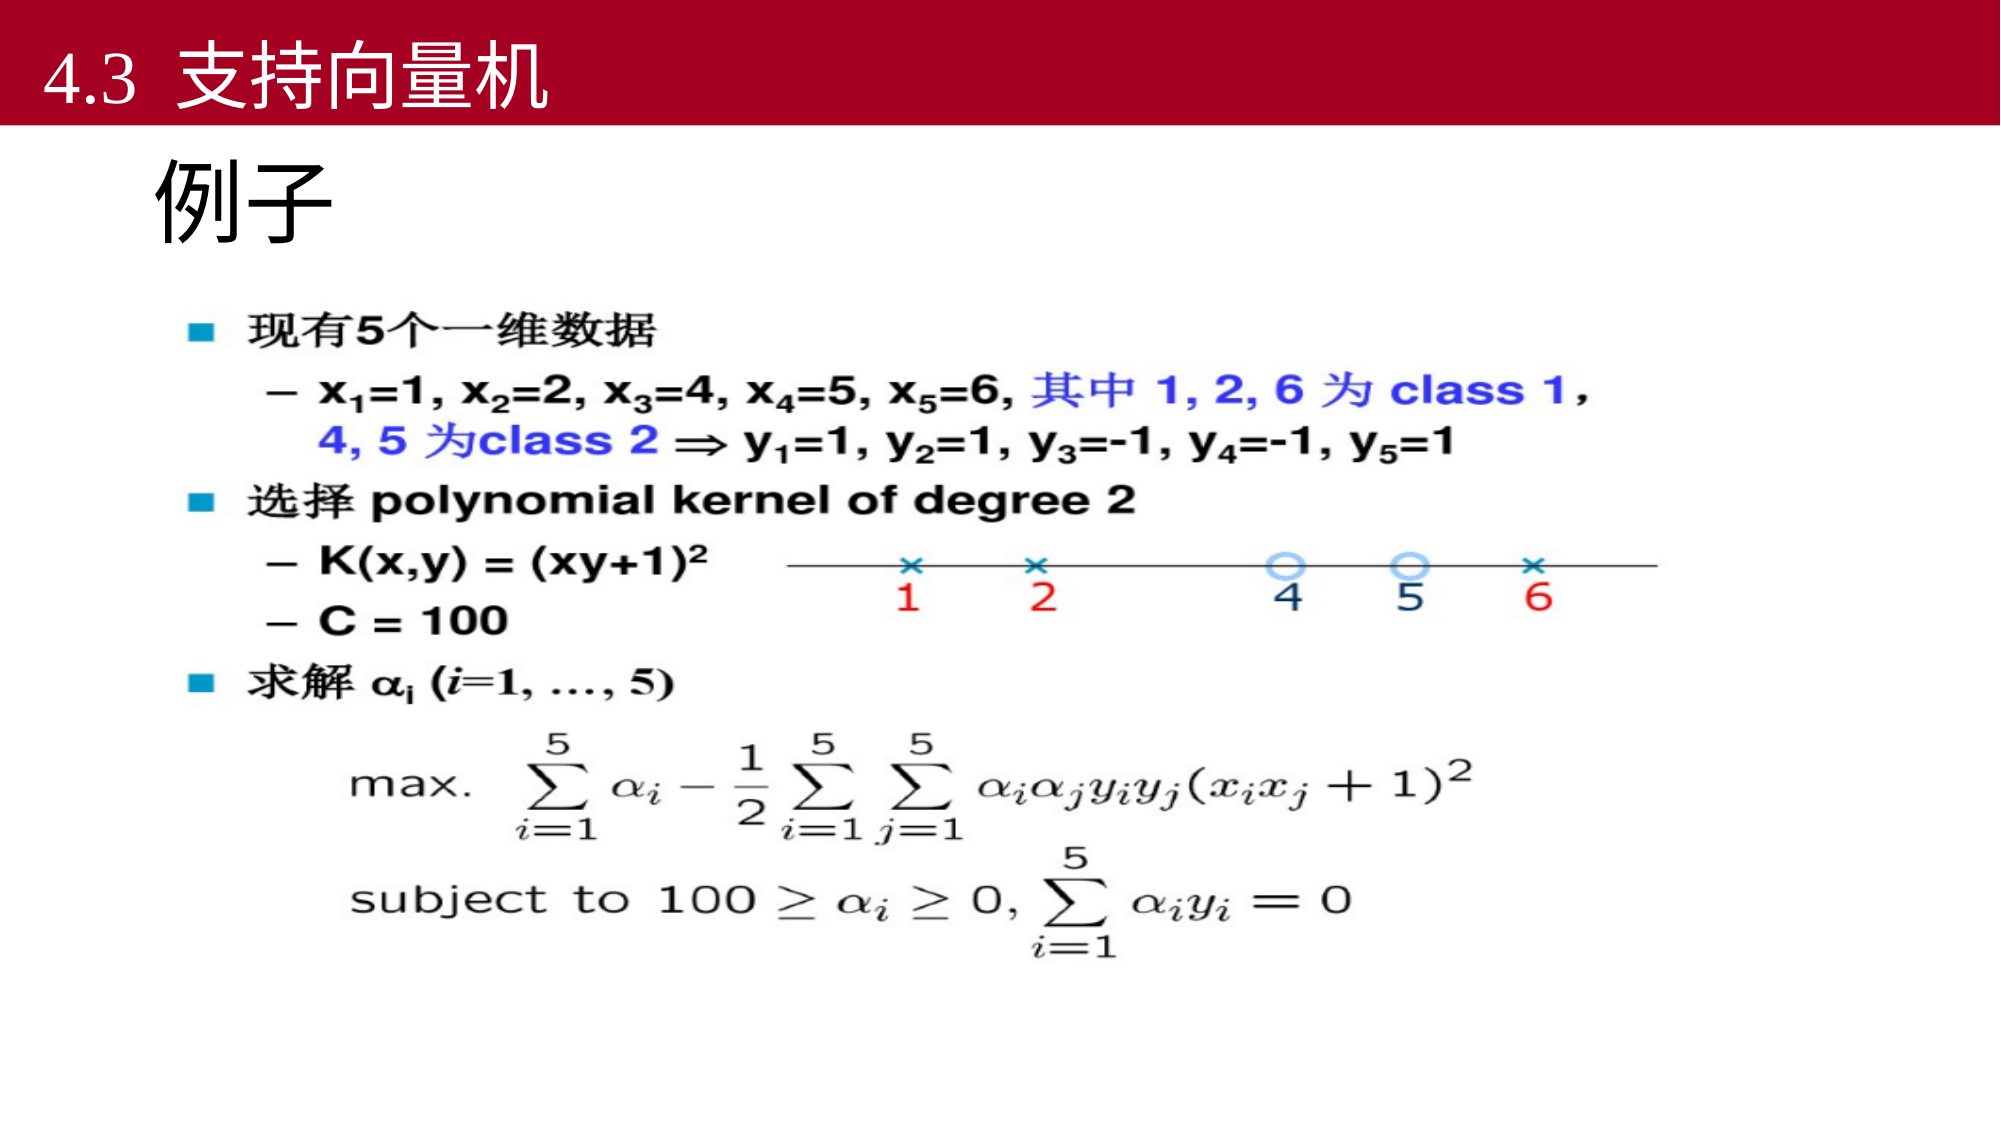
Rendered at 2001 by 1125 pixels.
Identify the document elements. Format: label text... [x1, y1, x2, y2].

text_box 4.3 支持向量机 [0, 0, 2000, 126]
title 例子 [137, 137, 1863, 278]
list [173, 302, 1686, 969]
